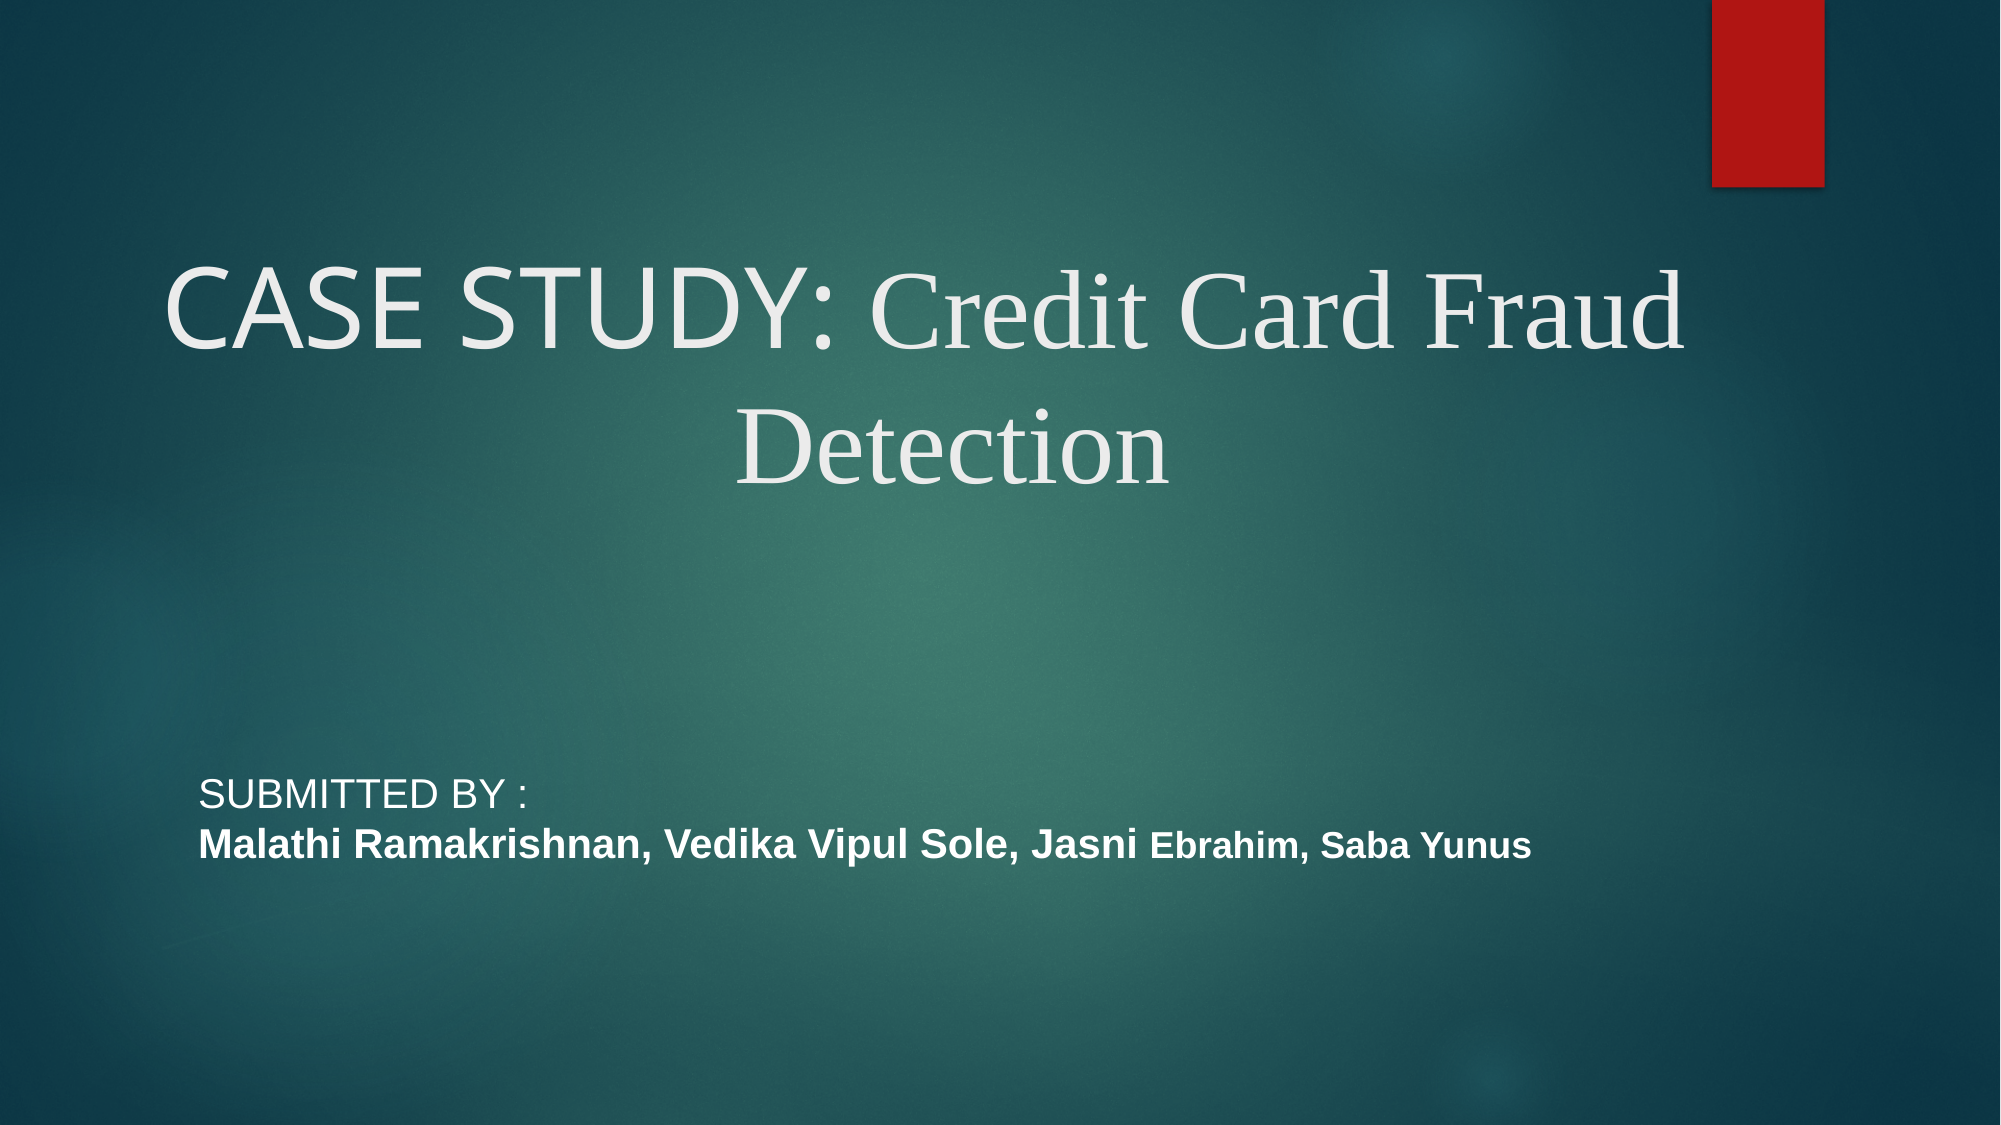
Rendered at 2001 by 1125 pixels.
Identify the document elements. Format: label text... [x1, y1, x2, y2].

picture [0, 0, 2001, 1125]
list SUBMITTED BY : Malathi Ramakrishnan, Vedika Vipul Sole, Jasni Ebrahim, Saba Yunus [181, 759, 1649, 1025]
title CASE STUDY: Credit Card Fraud Detection [144, 228, 1825, 722]
